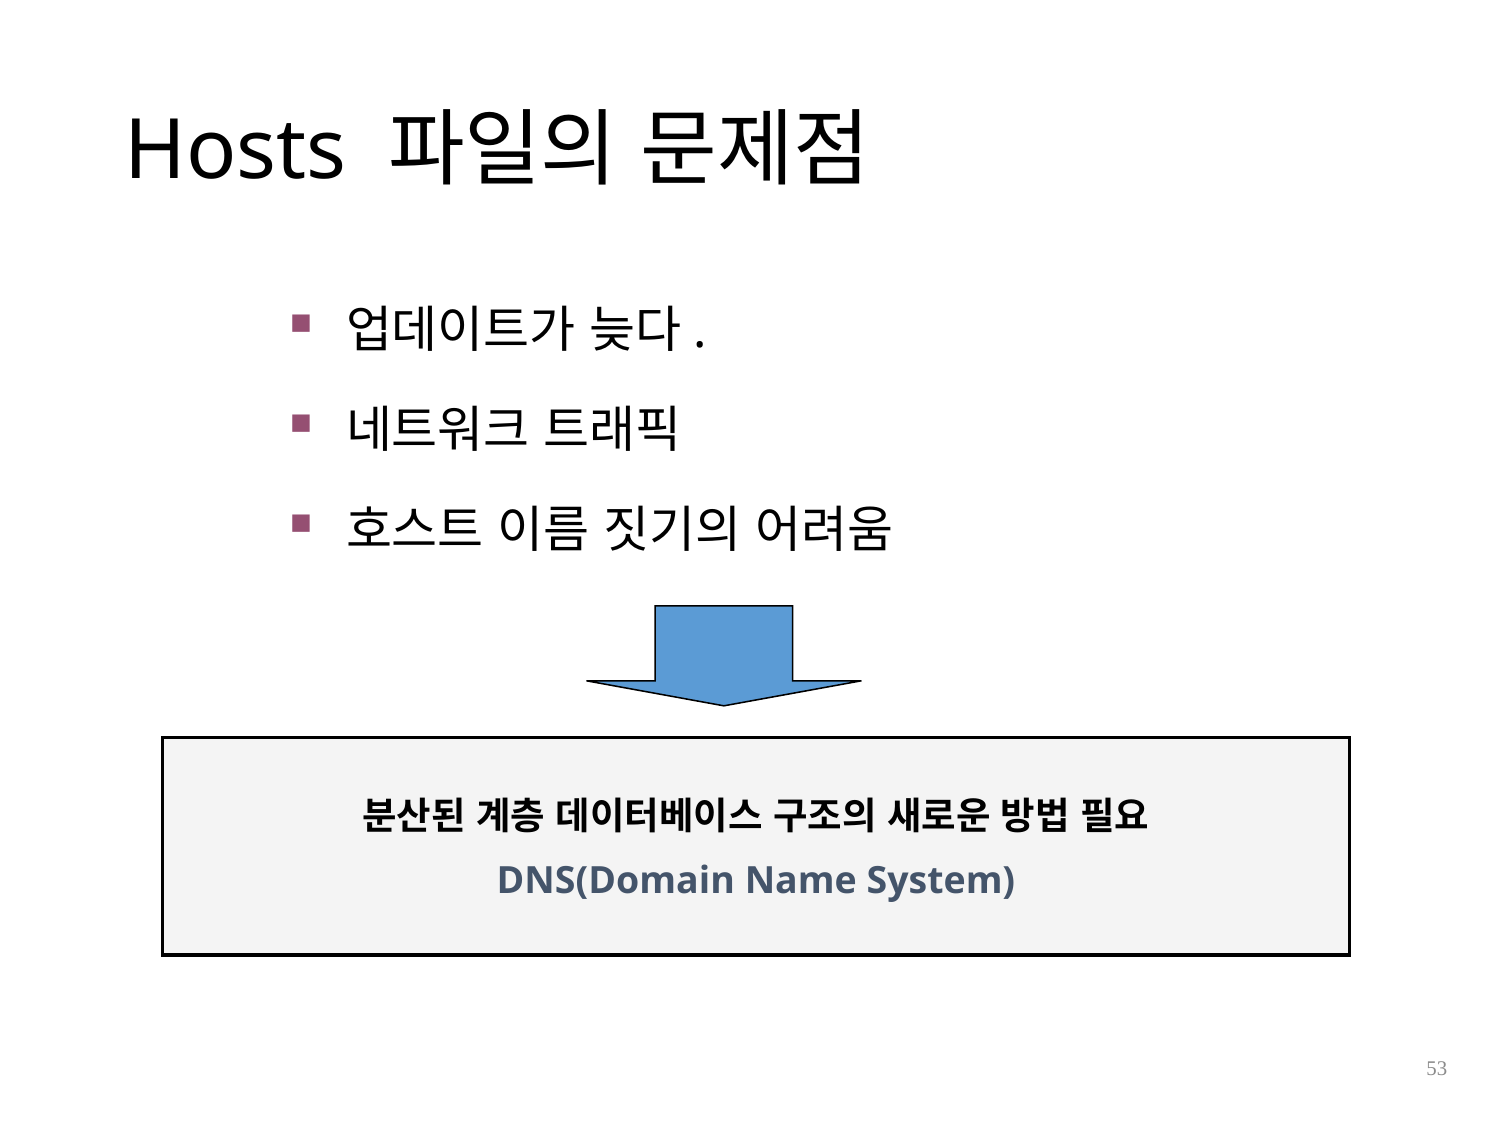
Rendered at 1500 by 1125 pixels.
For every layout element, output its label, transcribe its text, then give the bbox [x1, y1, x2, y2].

text_box 분산된 계층 데이터베이스 구조의 새로운 방법 필요 DNS(Domain Name System) [162, 737, 1350, 956]
title Hosts 파일의 문제점 [109, 42, 1404, 260]
slide_number 53 [1124, 1037, 1463, 1097]
text_box [586, 605, 862, 706]
text_box 업데이트가 늦다. 네트워크 트래픽 호스트 이름 짓기의 어려움 [274, 260, 1325, 510]
